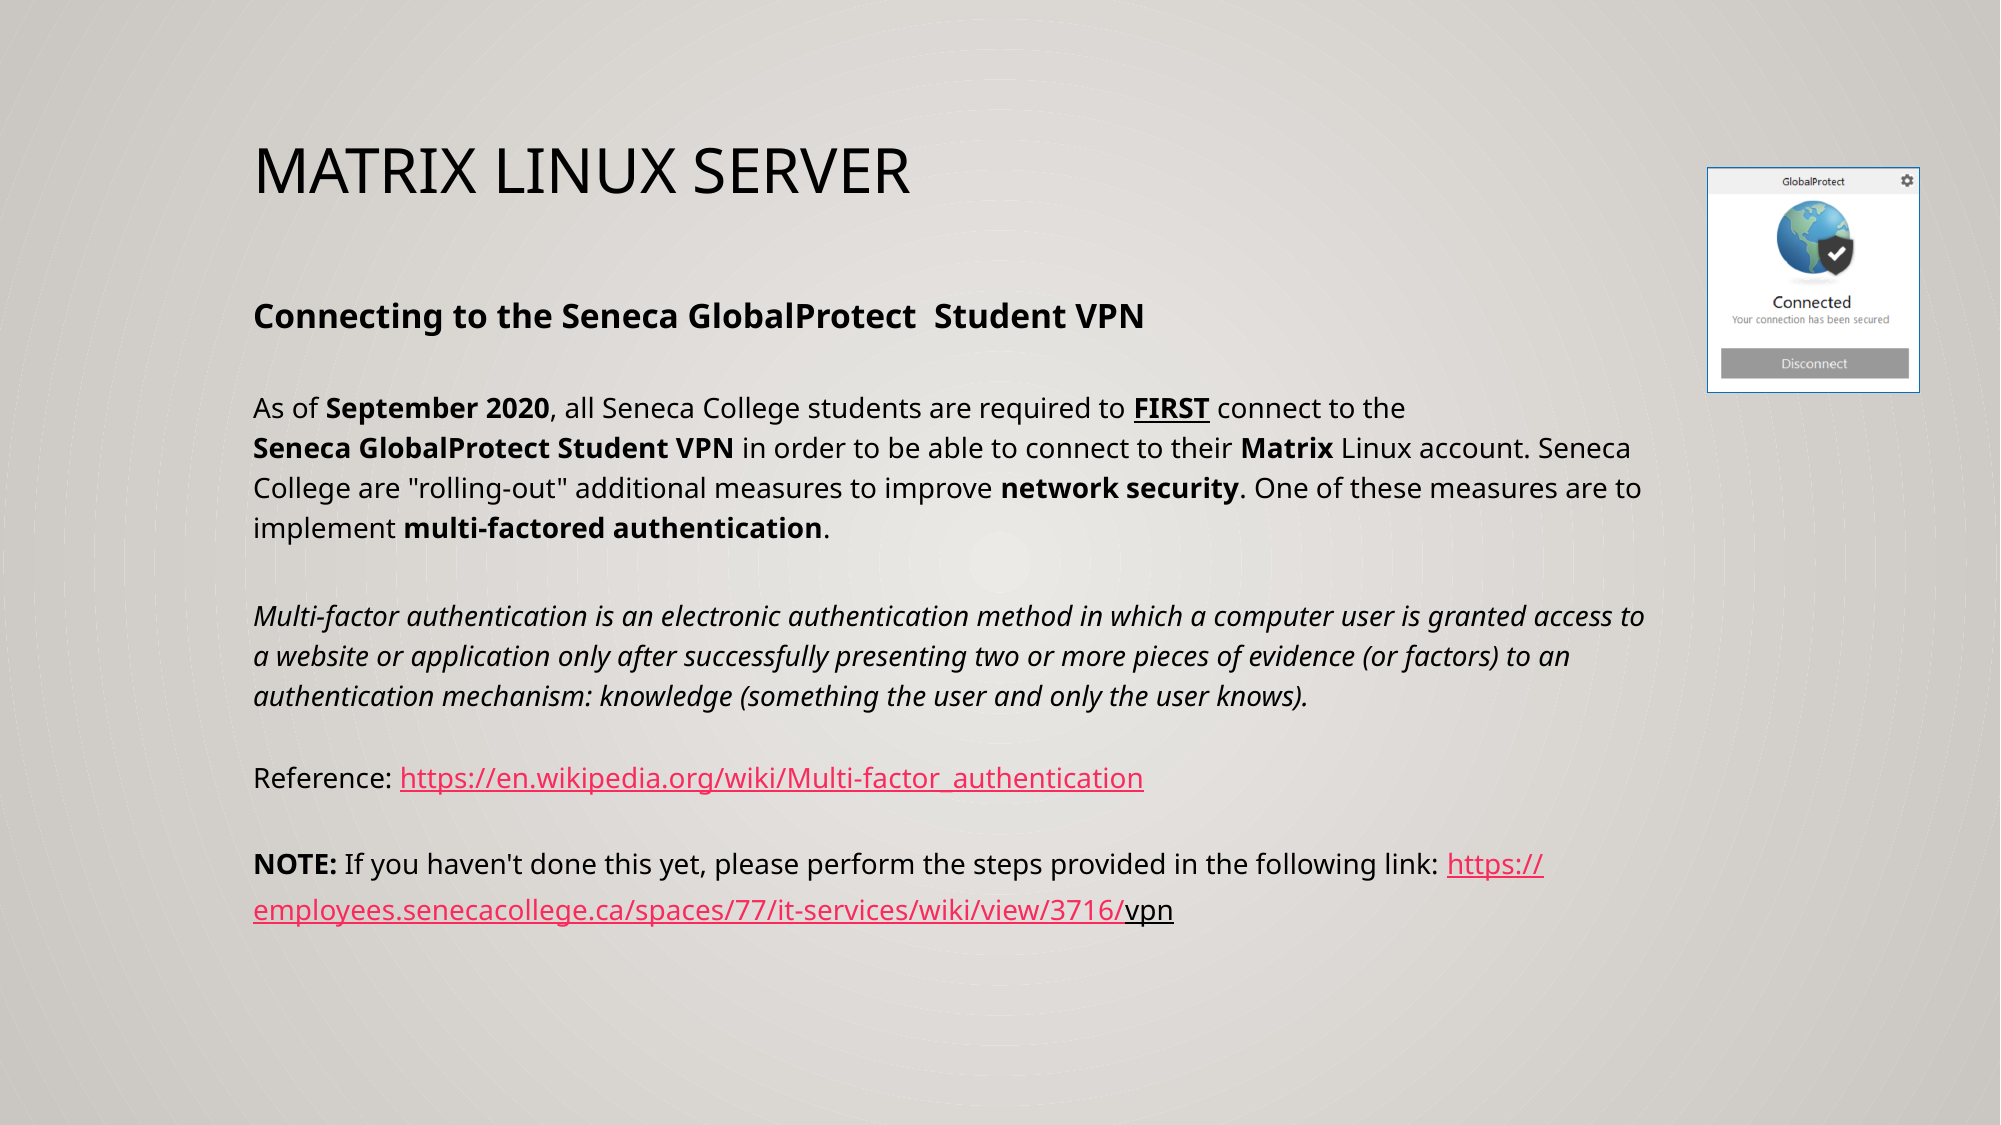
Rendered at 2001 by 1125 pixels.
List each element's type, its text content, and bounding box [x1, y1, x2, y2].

title Matrix Linux Server [238, 131, 1814, 305]
list Connecting to the Seneca GlobalProtect Student VPN As of September 2020, all Seneca College students are required to FIRST connect to the Seneca GlobalProtect Student VPN in order to be able to connect to their Matrix Linux account. Seneca College are "rolling-out" additional measures to improve network security. One of these measures are to implement multi-factored authentication. Multi-factor authentication is an electronic authentication method in which a computer user is granted access to a website or application only after successfully presenting two or more pieces of evidence (or factors) to an authentication mechanism: knowledge (something the user and only the user knows). Reference: https://en.wikipedia.org/wiki/Multi-factor_authentication NOTE: If you haven't done this yet, please perform the steps provided in the following link: https://employees.senecacollege.ca/spaces/77/it-services/wiki/view/3716/vpn [238, 279, 1671, 1061]
picture [1707, 167, 1920, 393]
